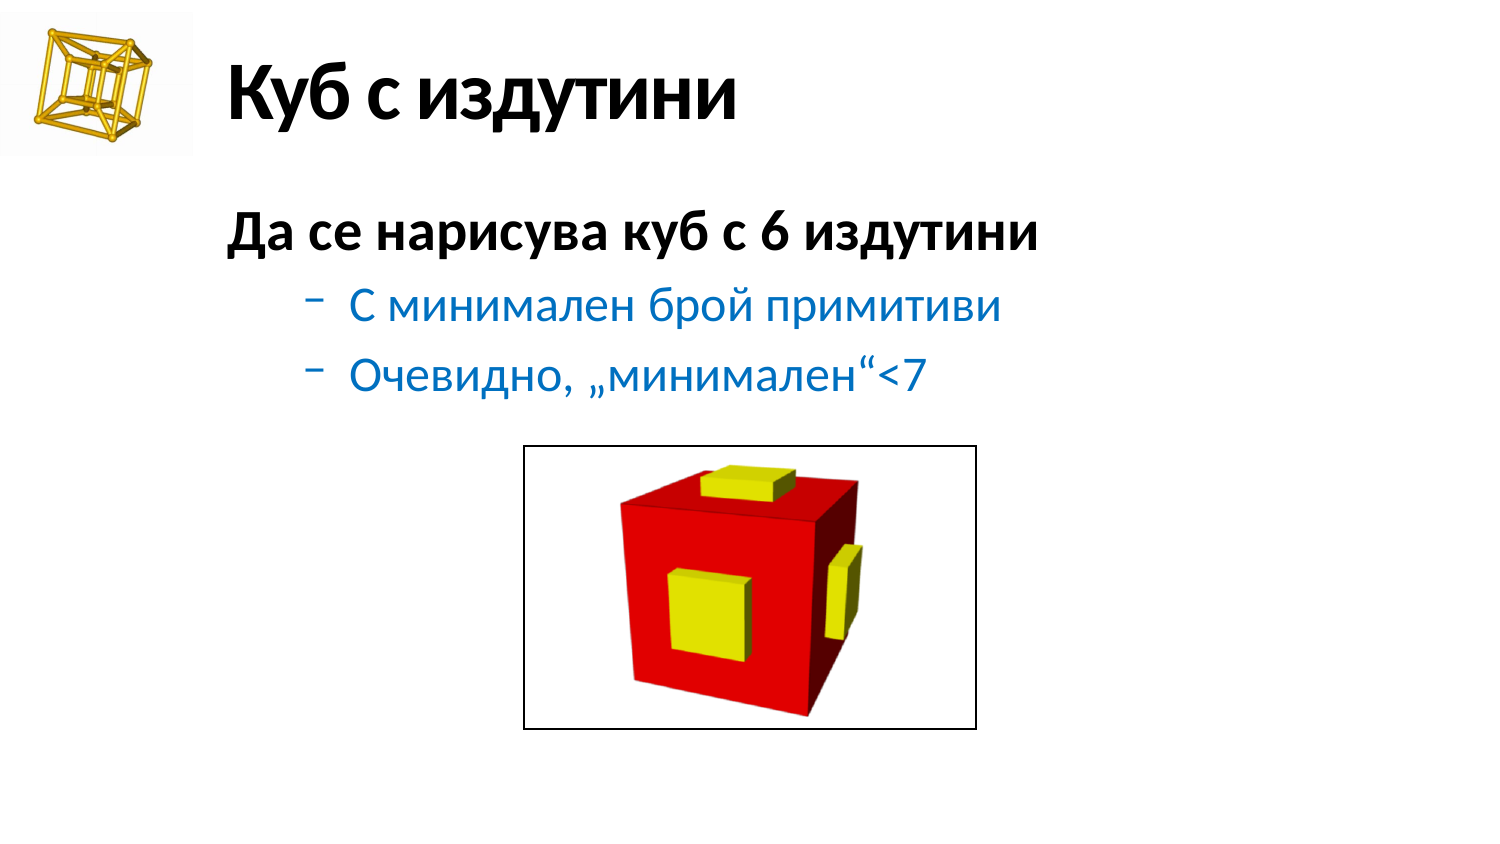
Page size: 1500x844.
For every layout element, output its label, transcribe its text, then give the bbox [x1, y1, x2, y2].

list Да се нарисува куб с 6 издутини С минимален брой примитиви Очевидно, „минимален“<7 [212, 184, 1500, 797]
picture [0, 12, 193, 156]
picture [524, 446, 976, 729]
title Куб с издутини [212, 21, 1500, 150]
